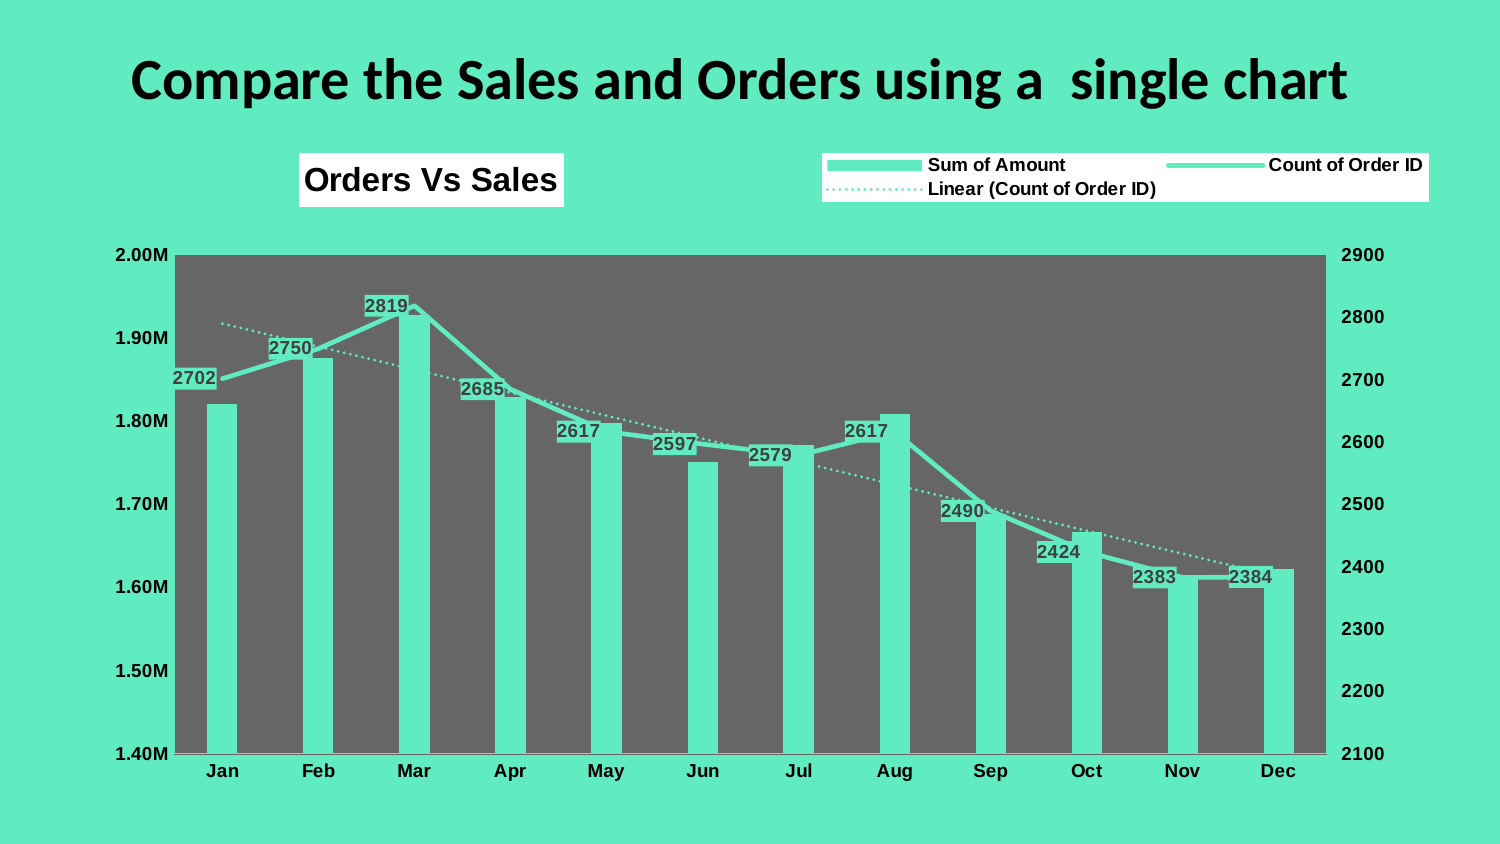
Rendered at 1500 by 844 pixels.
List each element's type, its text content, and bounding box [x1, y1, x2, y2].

title Compare the Sales and Orders using a single chart [47, 21, 1433, 132]
chart [47, 149, 1434, 802]
